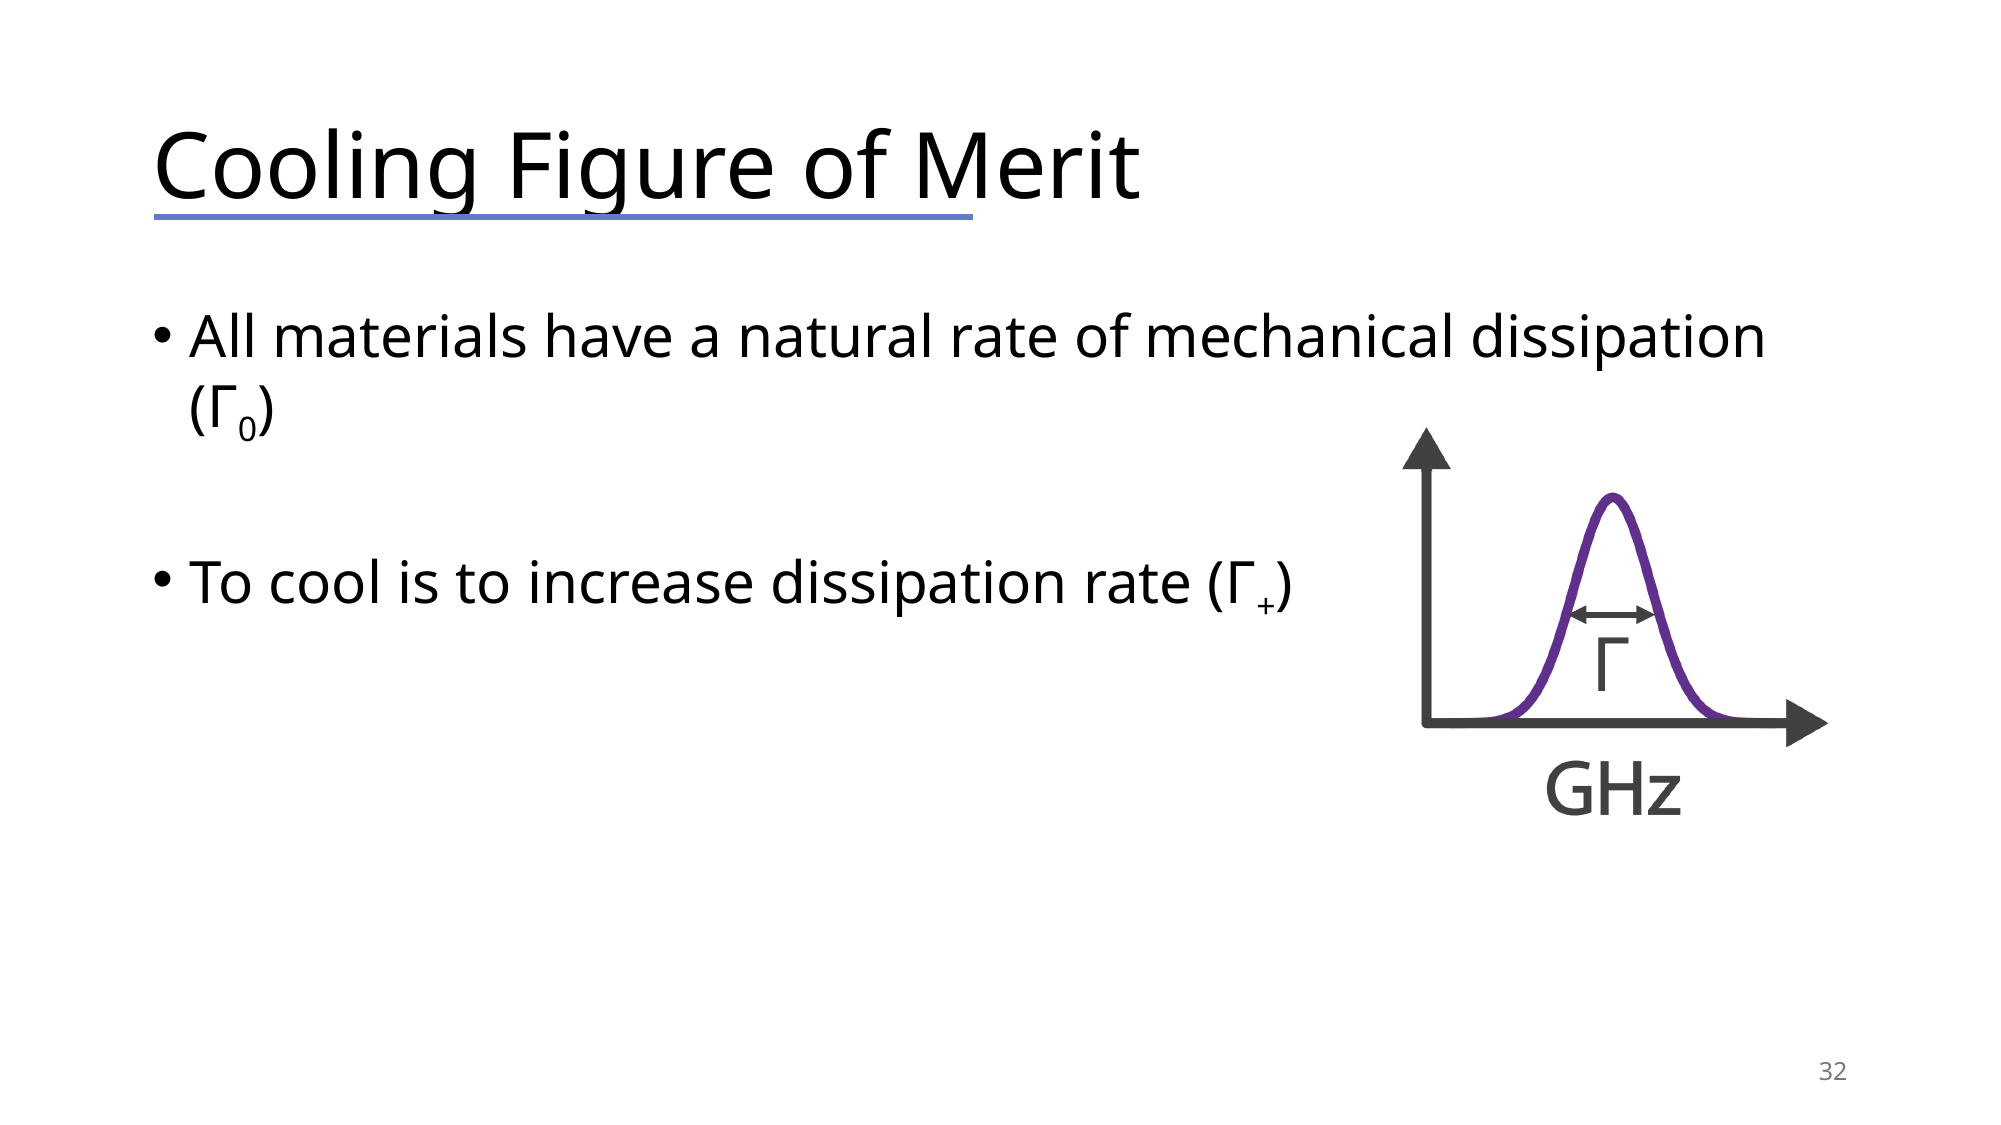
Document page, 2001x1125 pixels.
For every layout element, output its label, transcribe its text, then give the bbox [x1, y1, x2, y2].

title Cooling Figure of Merit [137, 59, 1863, 278]
picture [1398, 421, 1838, 825]
slide_number 31 [1412, 1042, 1863, 1103]
list All materials have a natural rate of mechanical dissipation (Γ0) To cool is to increase dissipation rate (Γ+) [137, 299, 1863, 1014]
